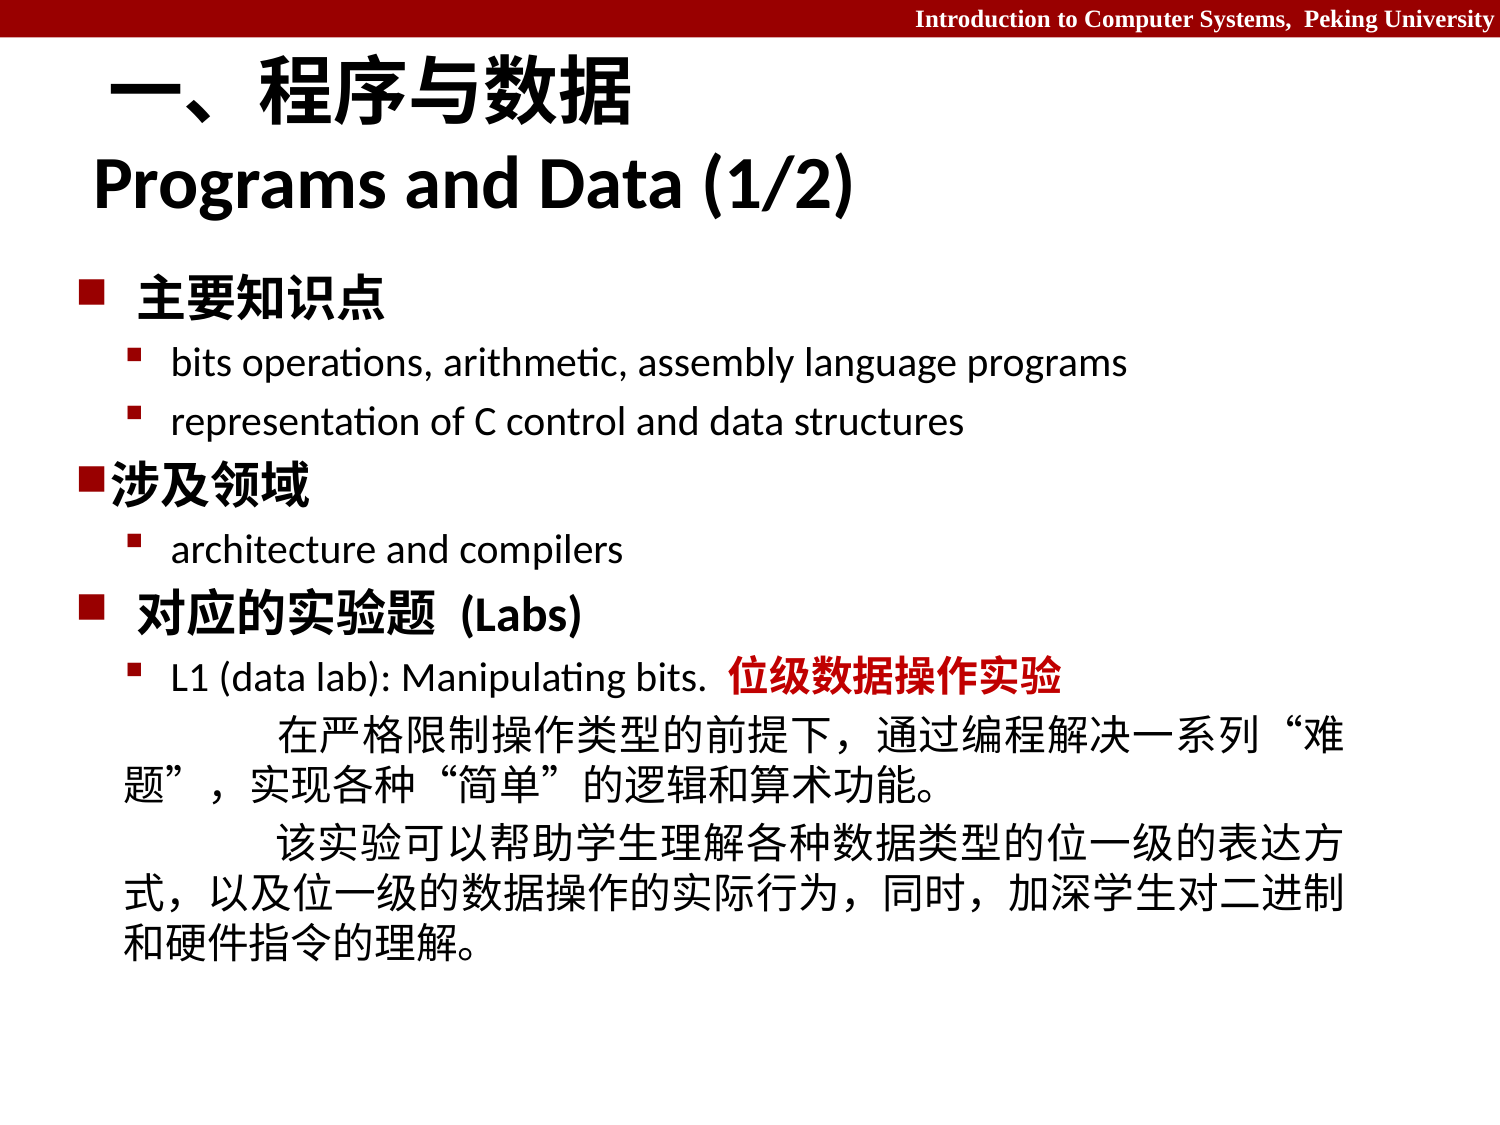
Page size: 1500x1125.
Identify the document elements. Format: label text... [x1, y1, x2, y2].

title 一、程序与数据 Programs and Data (1/2) [58, 71, 1305, 197]
list 主要知识点 bits operations, arithmetic, assembly language programs representation of C control and data structures 涉及领域 architecture and compilers 对应的实验题 (Labs) L1 (data lab): Manipulating bits. 位级数据操作实验 在严格限制操作类型的前提下，通过编程解决一系列“难题”，实现各种“简单”的逻辑和算术功能。 该实验可以帮助学生理解各种数据类型的位一级的表达方式，以及位一级的数据操作的实际行为，同时，加深学生对二进制和硬件指令的理解。 [64, 259, 1361, 1076]
